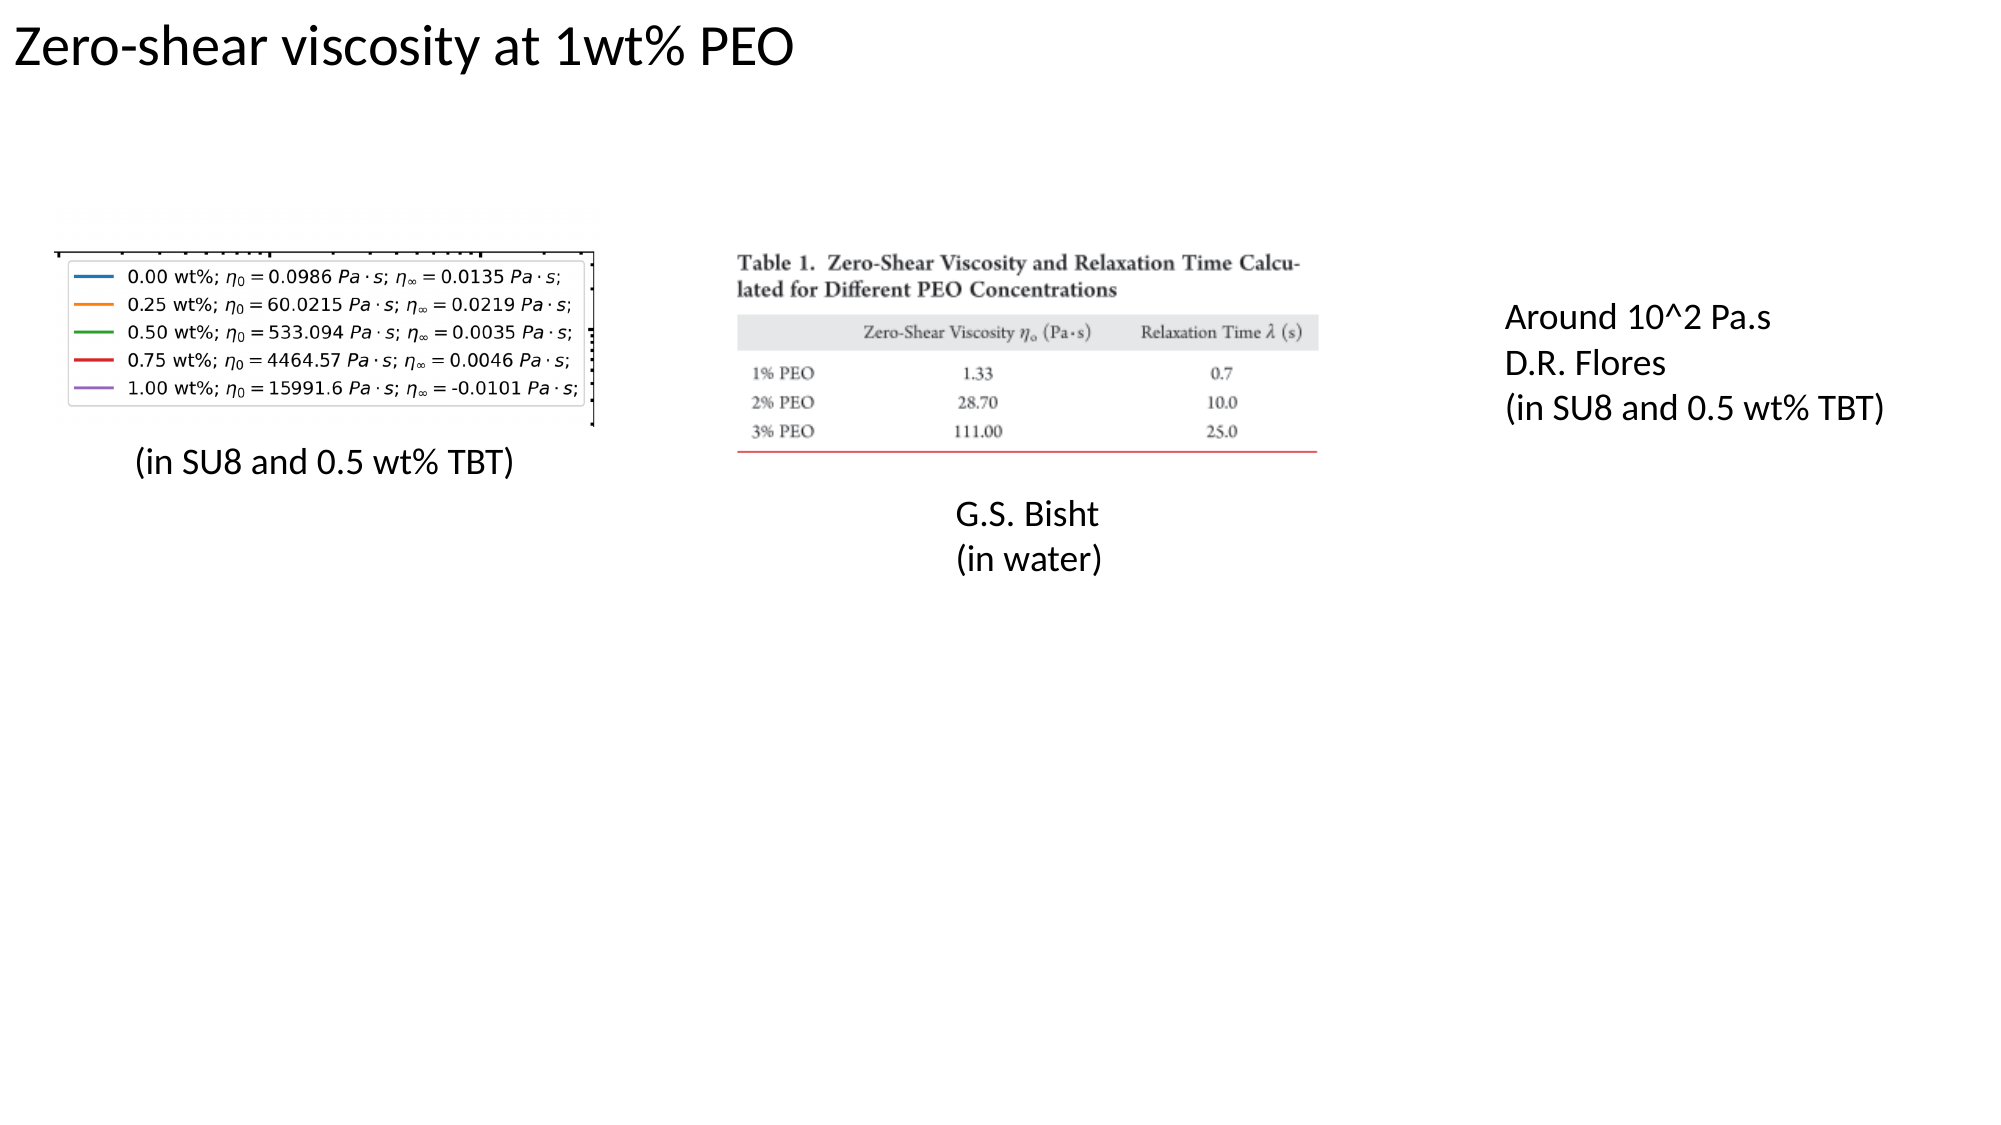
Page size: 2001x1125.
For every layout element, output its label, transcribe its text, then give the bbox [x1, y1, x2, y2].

picture [733, 241, 1333, 464]
text_box Zero-shear viscosity at 1wt% PEO [0, 0, 844, 85]
text_box G.S. Bisht (in water) [940, 482, 1126, 587]
text_box Around 10^2 Pa.s D.R. Flores (in SU8 and 0.5 wt% TBT) [1490, 285, 1928, 435]
text_box (in SU8 and 0.5 wt% TBT) [119, 429, 538, 490]
picture [54, 204, 604, 427]
